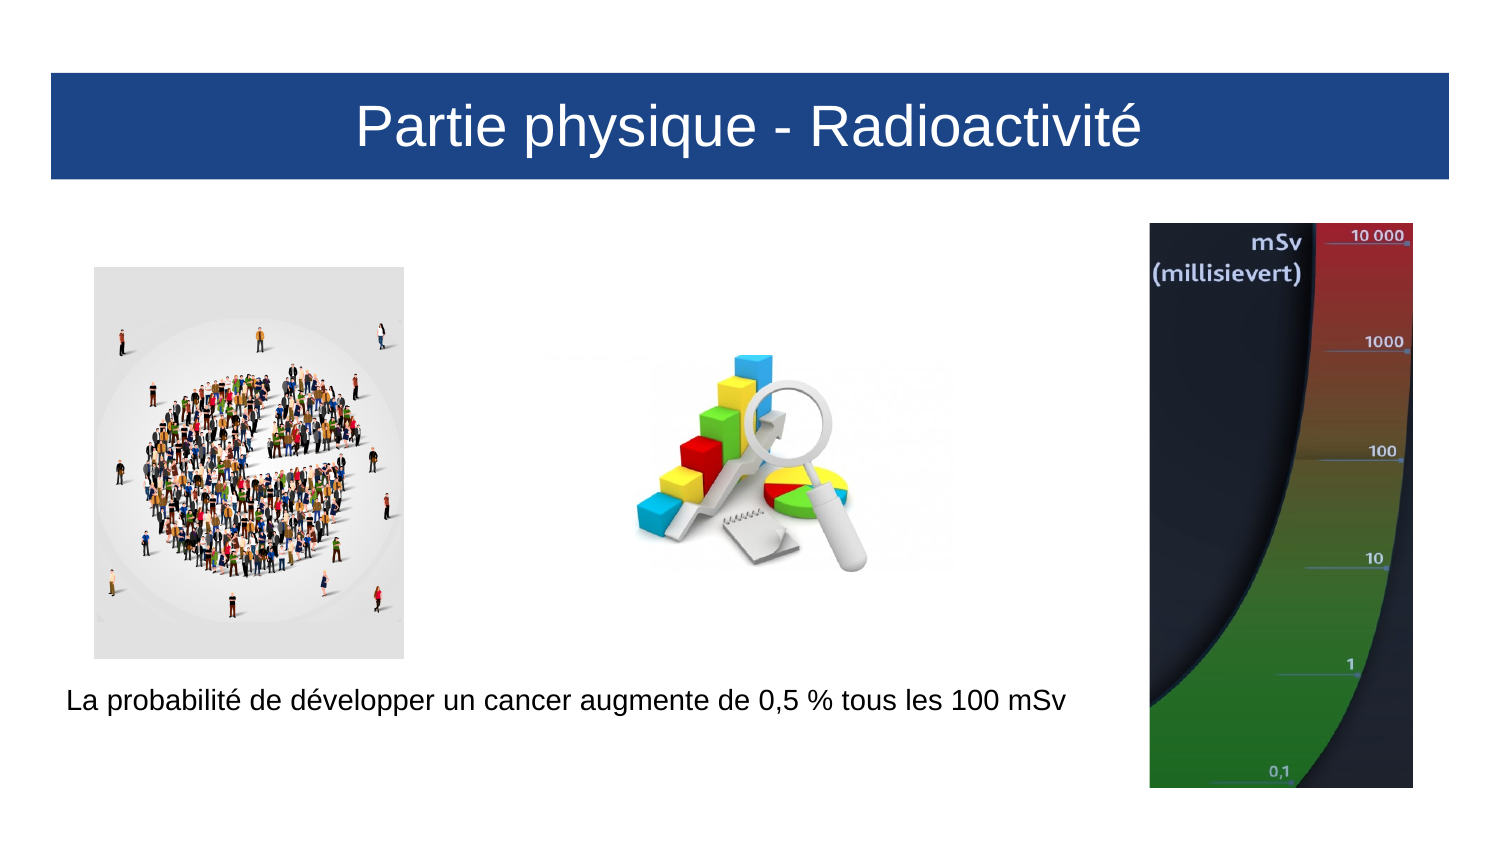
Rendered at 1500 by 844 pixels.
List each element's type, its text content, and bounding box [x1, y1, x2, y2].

picture [94, 267, 404, 660]
title Partie physique - Radioactivité [51, 72, 1449, 180]
text_box La probabilité de développer un cancer augmente de 0,5 % tous les 100 mSv [51, 693, 1126, 801]
picture [545, 355, 955, 572]
picture [1149, 223, 1414, 788]
